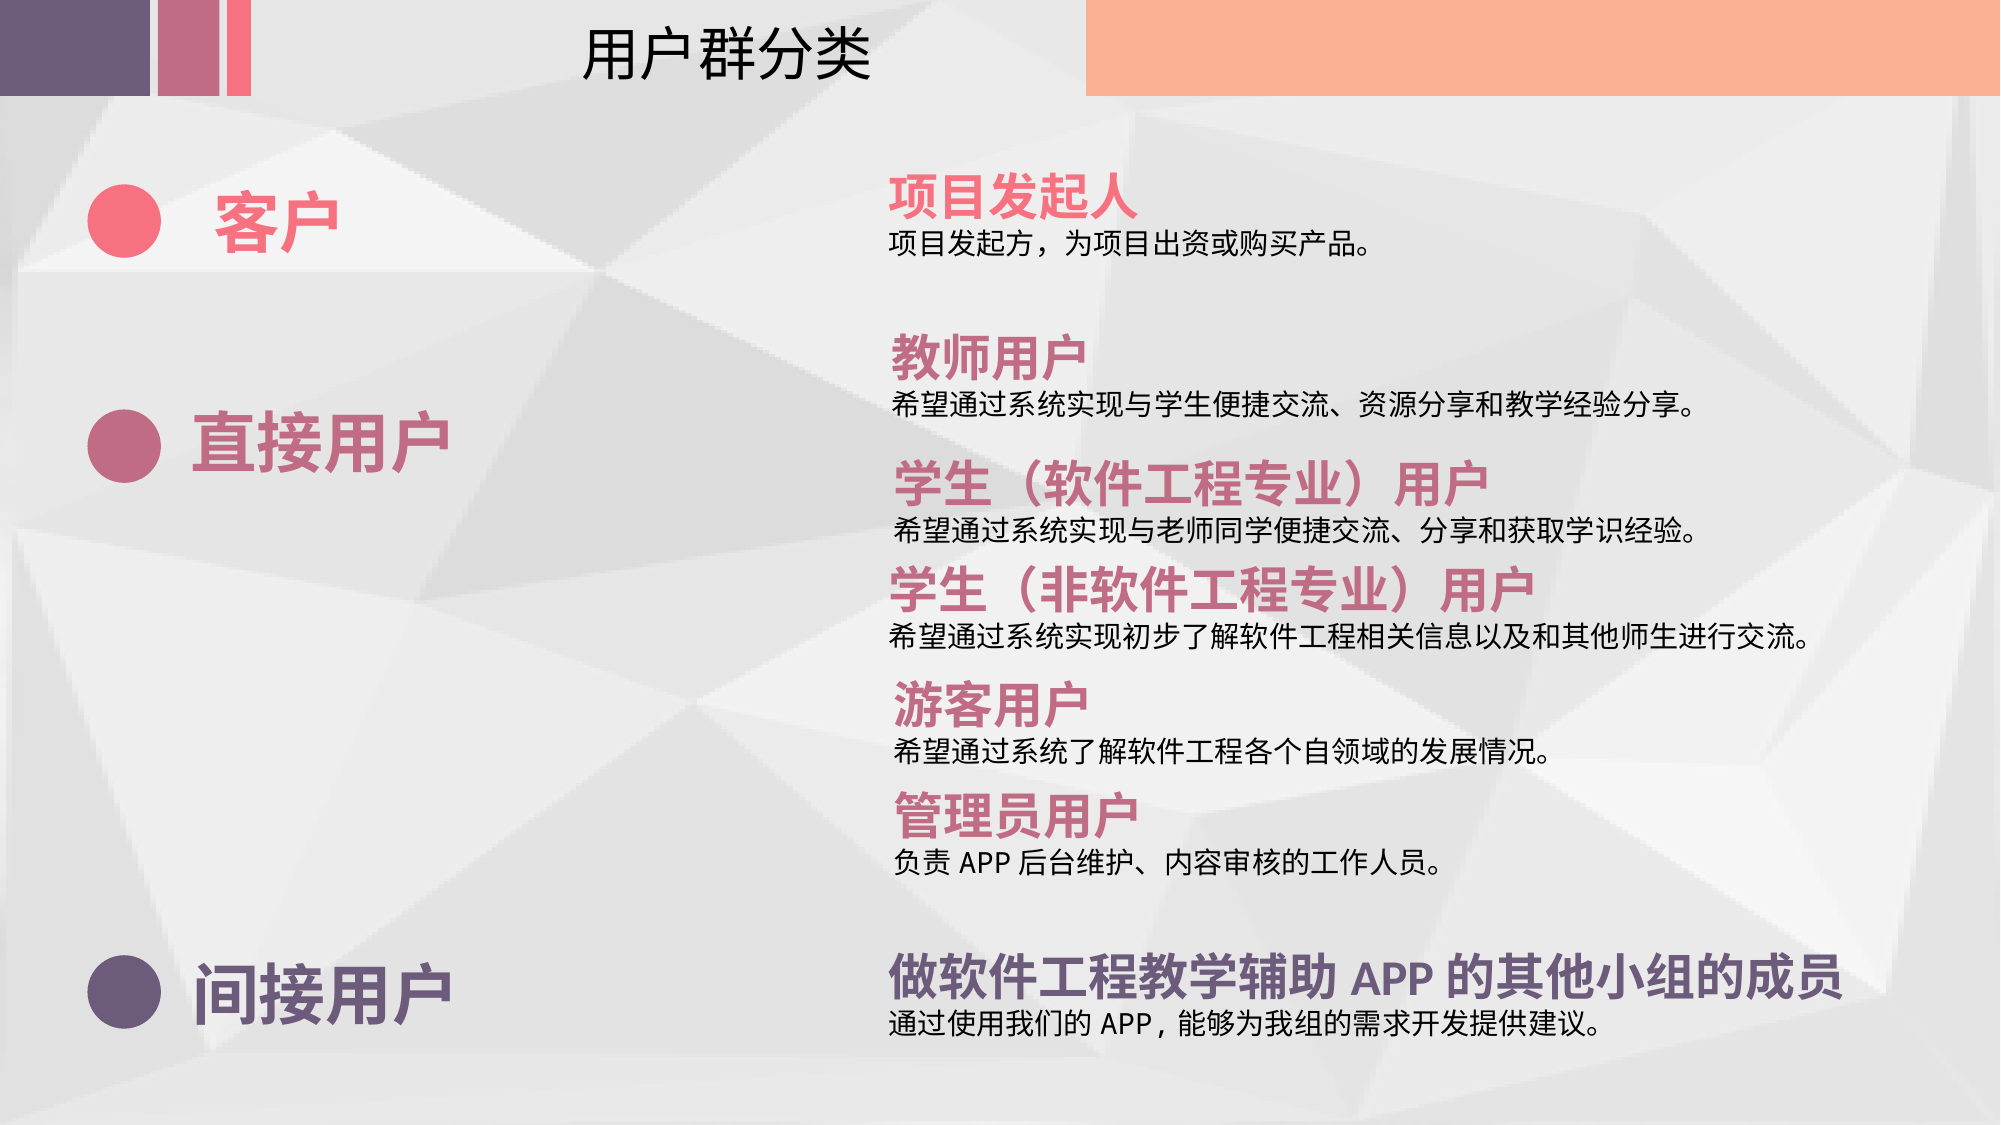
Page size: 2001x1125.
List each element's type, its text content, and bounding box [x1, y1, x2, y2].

text_box [0, 0, 150, 96]
text_box 管理员用户 负责APP后台维护、内容审核的工作人员。 [878, 776, 1829, 887]
text_box 间接用户 [177, 945, 475, 1041]
text_box 游客用户 希望通过系统了解软件工程各个自领域的发展情况。 [878, 665, 1829, 776]
text_box [1086, 0, 2000, 96]
text_box [87, 184, 161, 258]
picture [0, 0, 2001, 1125]
text_box 客户 [198, 173, 365, 268]
text_box 做软件工程教学辅助APP的其他小组的成员 通过使用我们的APP,能够为我组的需求开发提供建议。 [873, 938, 1861, 1048]
text_box [87, 409, 161, 483]
text_box [87, 955, 161, 1029]
text_box [227, 0, 251, 96]
text_box 学生（软件工程专业）用户 希望通过系统实现与老师同学便捷交流、分享和获取学识经验。 [878, 445, 1764, 551]
text_box 学生（非软件工程专业）用户 希望通过系统实现初步了解软件工程相关信息以及和其他师生进行交流。 [874, 551, 1825, 661]
text_box 项目发起人 项目发起方，为项目出资或购买产品。 [874, 157, 1474, 268]
text_box 用户群分类 [566, 9, 888, 95]
text_box 教师用户 希望通过系统实现与学生便捷交流、资源分享和教学经验分享。 [876, 319, 1762, 429]
text_box [157, 0, 220, 96]
text_box 直接用户 [175, 393, 522, 489]
